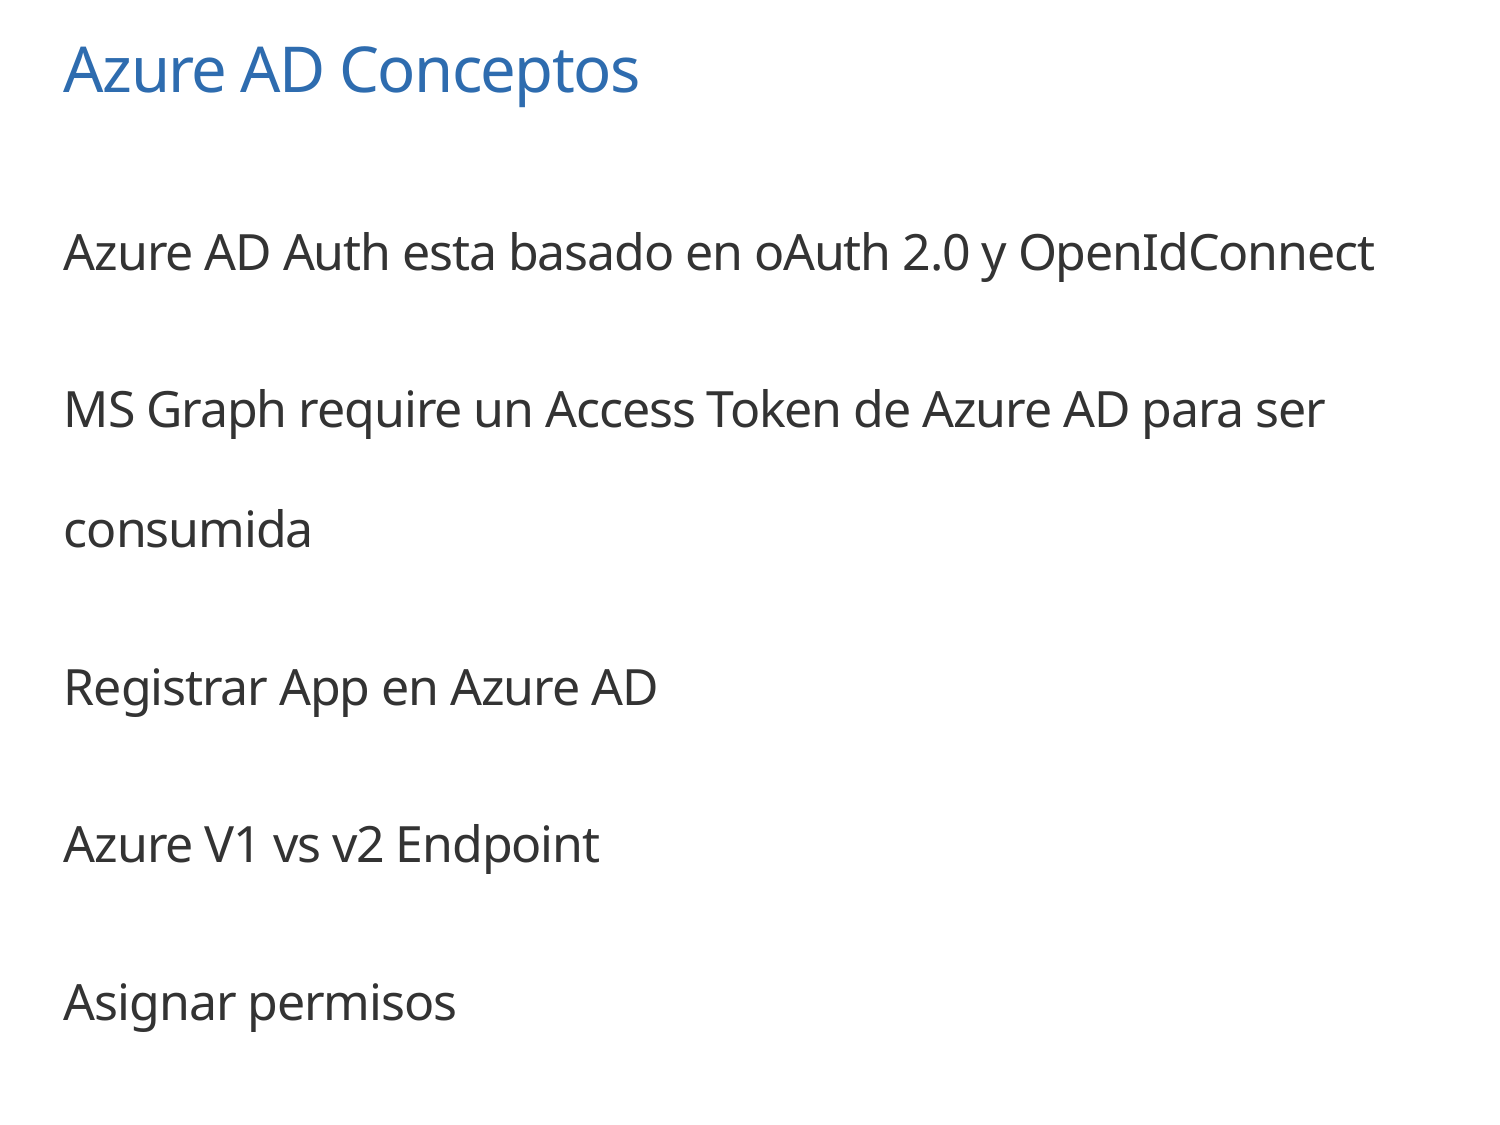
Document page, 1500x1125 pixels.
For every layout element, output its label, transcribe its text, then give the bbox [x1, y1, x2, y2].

title Azure AD Conceptos [63, 37, 1436, 161]
list Azure AD Auth esta basado en oAuth 2.0 y OpenIdConnect MS Graph require un Access Token de Azure AD para ser consumida Registrar App en Azure AD Azure V1 vs v2 Endpoint Asignar permisos Consent Framework [63, 161, 1436, 1045]
